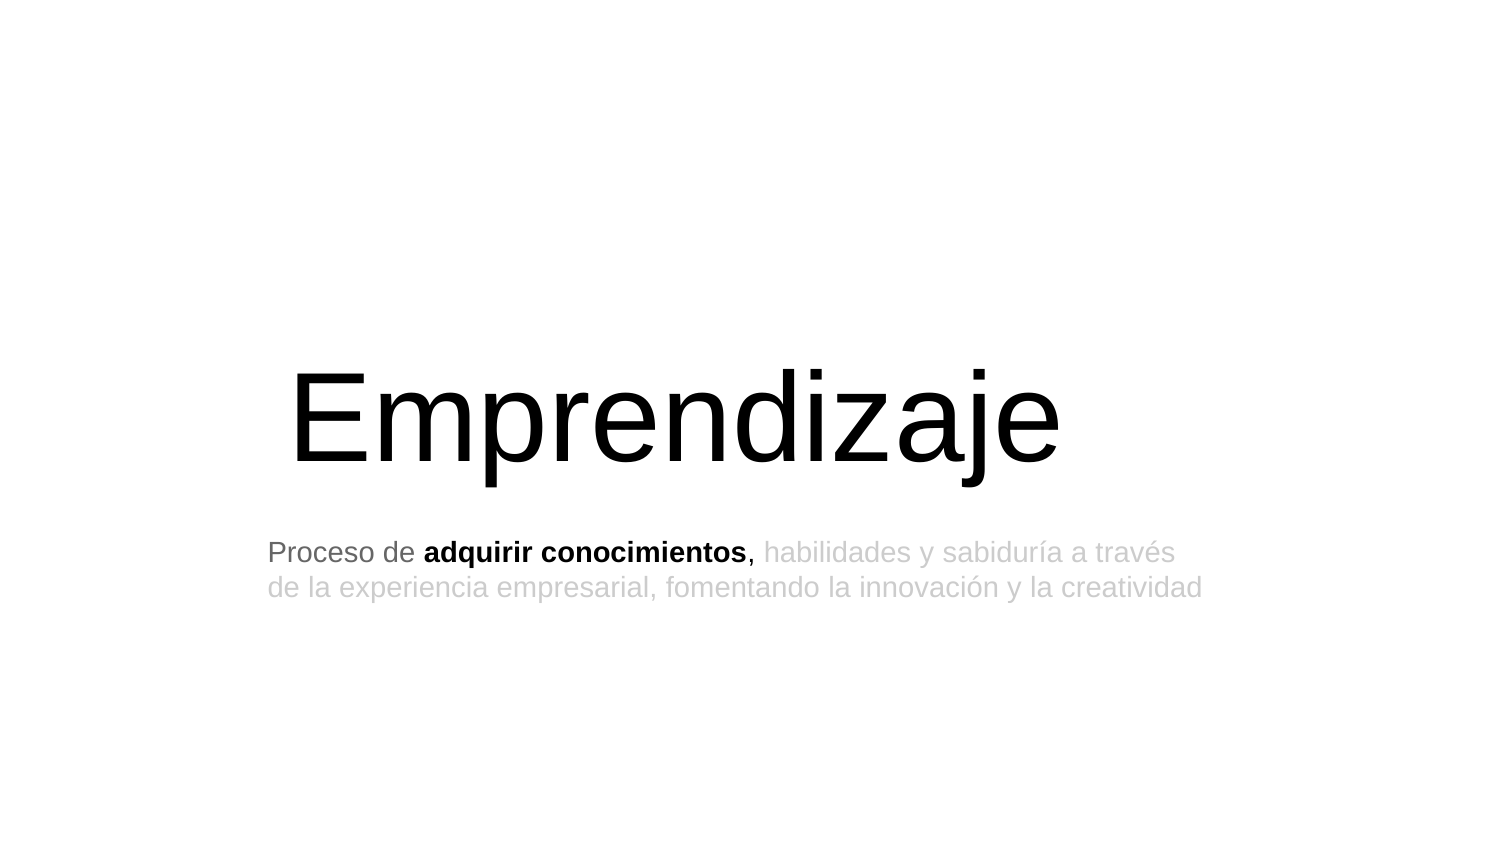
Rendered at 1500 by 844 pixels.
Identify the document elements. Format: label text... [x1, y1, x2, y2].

text_box Emprendizaje [272, 319, 1375, 525]
text_box Proceso de adquirir conocimientos, habilidades y sabiduría a través de la experiencia empresarial, fomentando la innovación y la creatividad [252, 518, 1355, 645]
